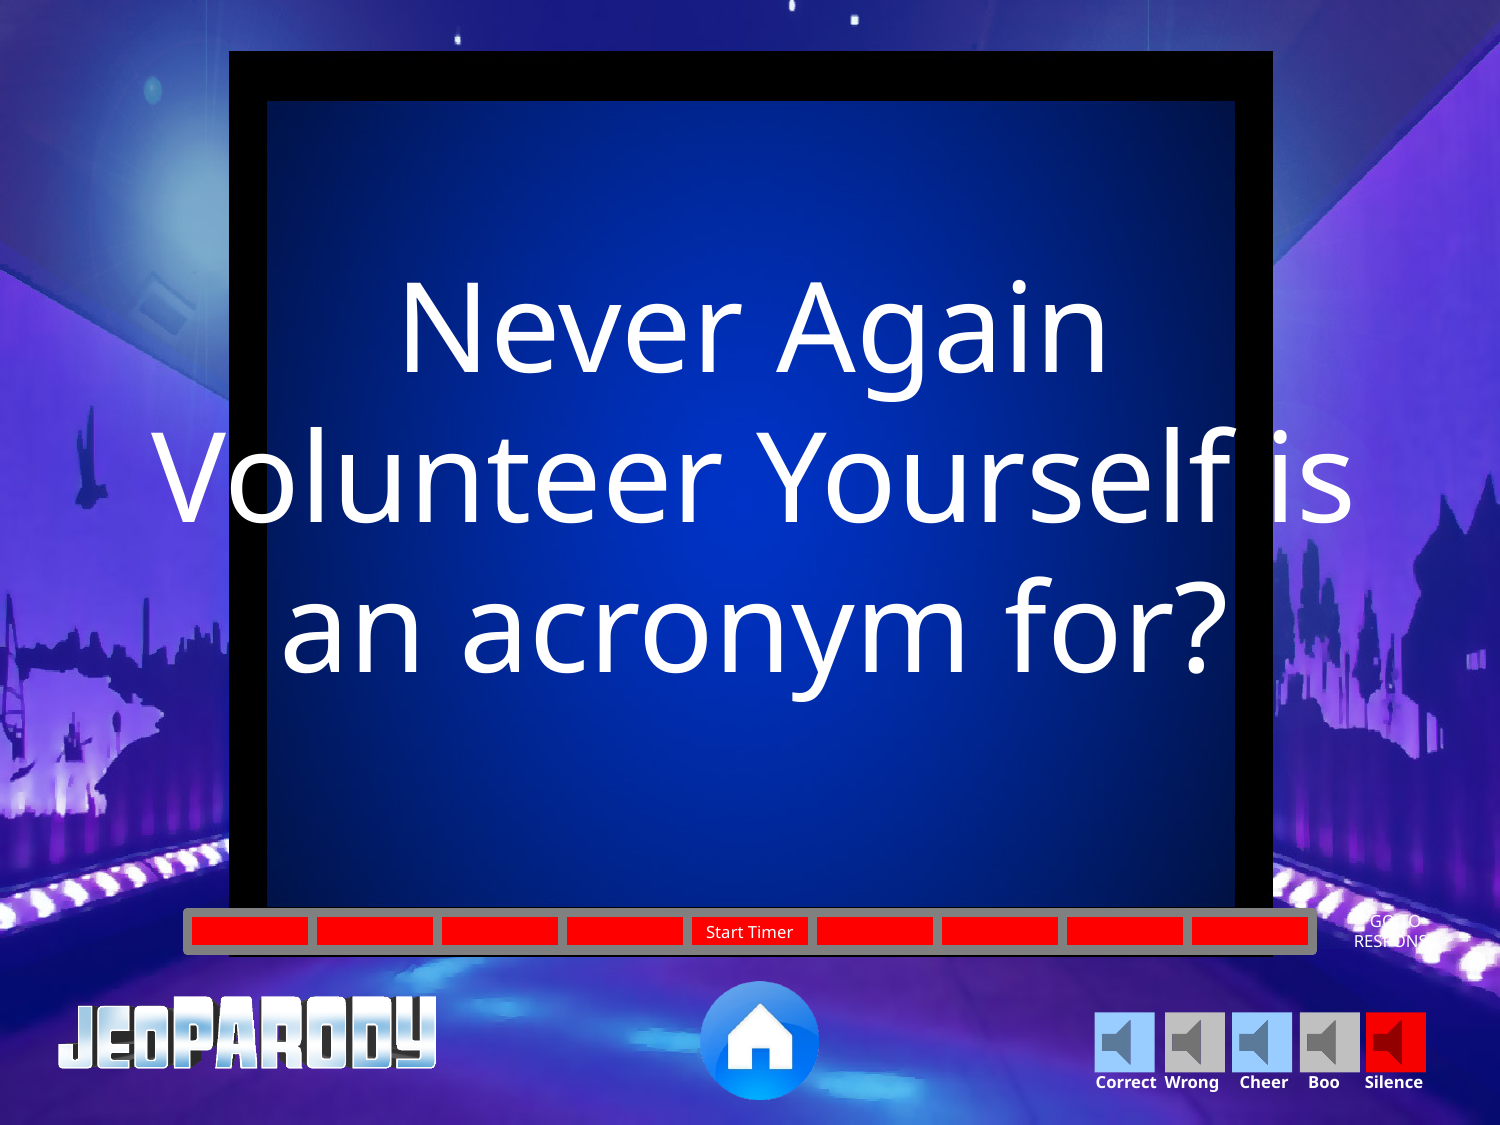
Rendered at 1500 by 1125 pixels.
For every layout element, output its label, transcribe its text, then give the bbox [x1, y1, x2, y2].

text_box Never Again Volunteer Yourself is an acronym for? [133, 239, 1375, 705]
picture [0, 0, 1500, 1125]
